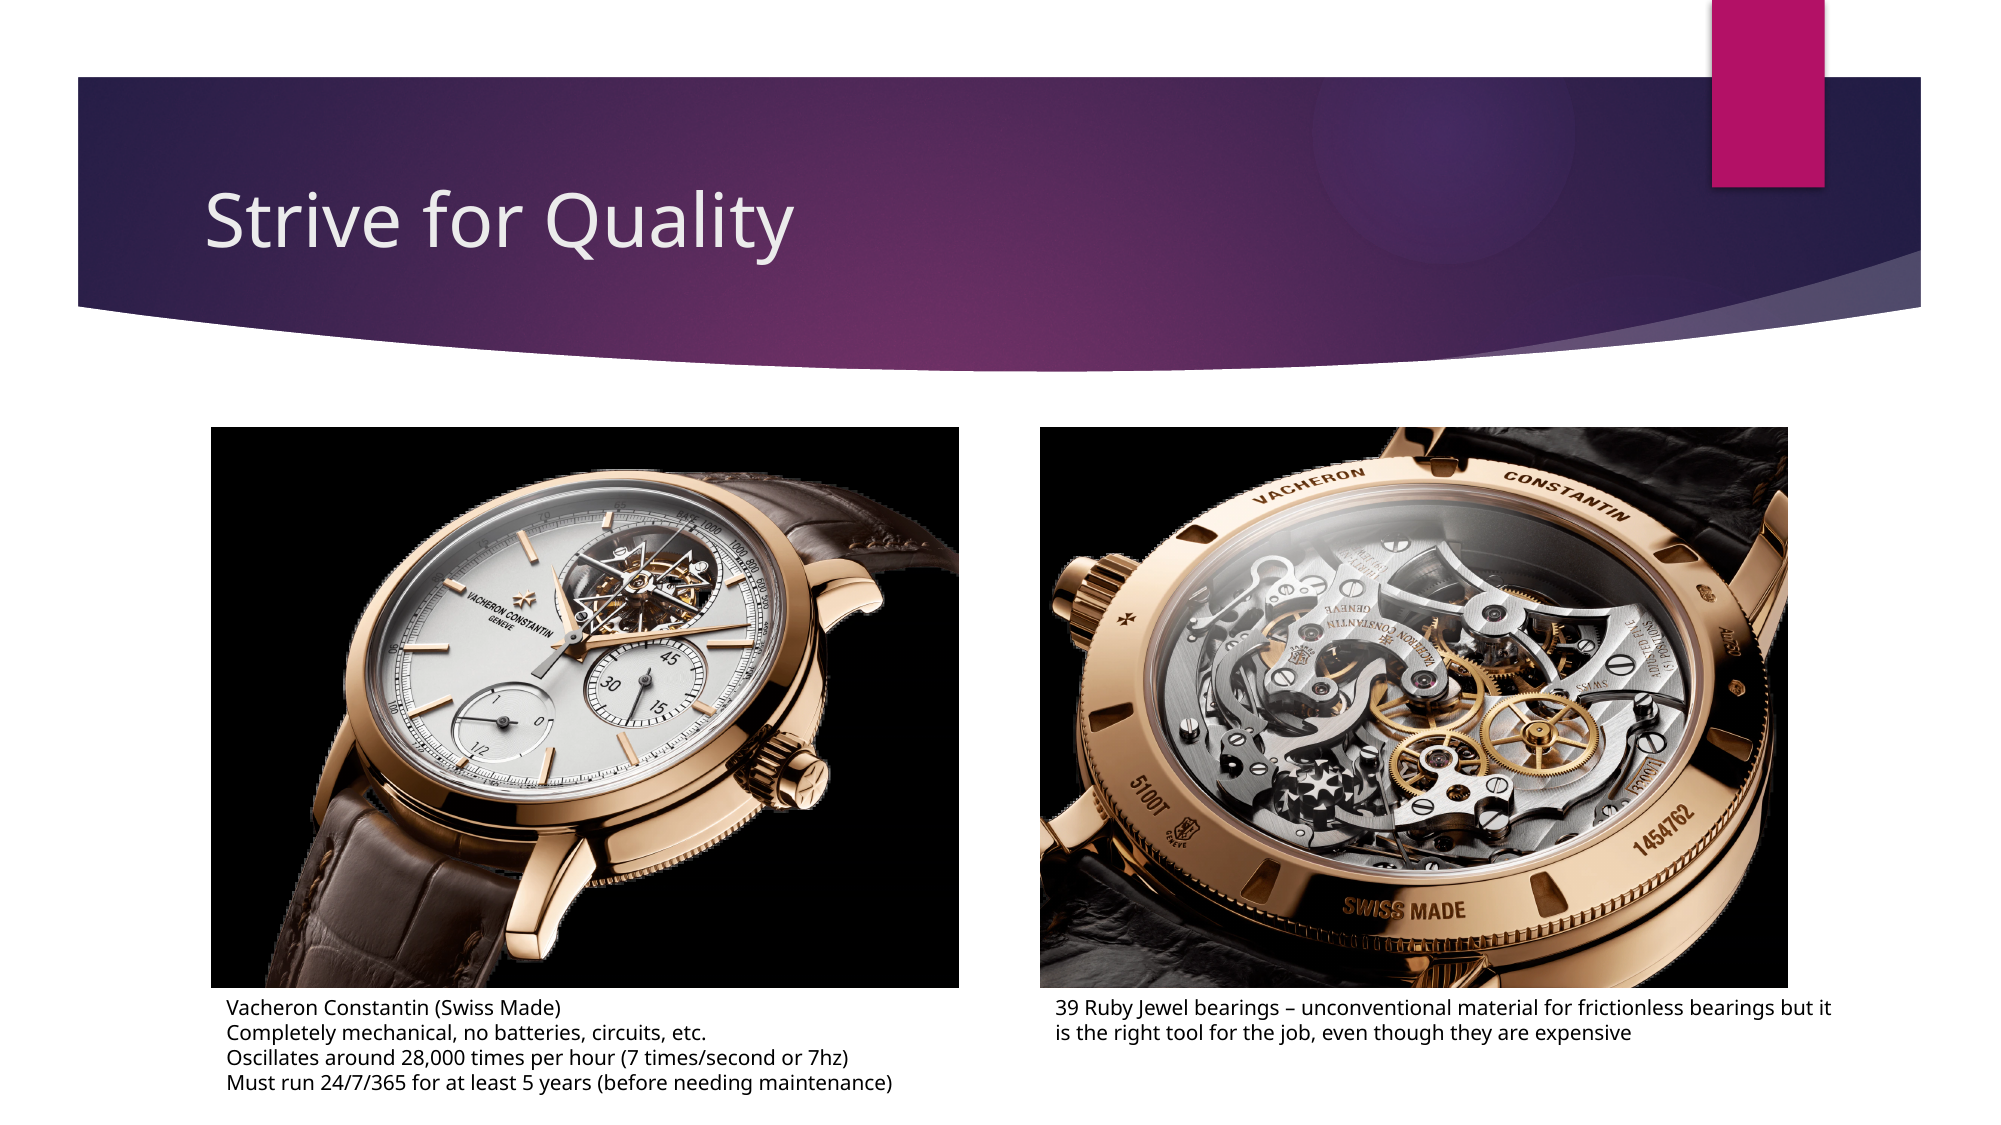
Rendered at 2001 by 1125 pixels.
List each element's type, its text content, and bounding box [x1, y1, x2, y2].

text_box 39 Ruby Jewel bearings – unconventional material for frictionless bearings but it is the right tool for the job, even though they are expensive [1040, 987, 1862, 1053]
text_box Vacheron Constantin (Swiss Made) Completely mechanical, no batteries, circuits, etc. Oscillates around 28,000 times per hour (7 times/second or 7hz) Must run 24/7/365 for at least 5 years (before needing maintenance) [211, 995, 959, 1125]
title Strive for Quality [189, 159, 1627, 276]
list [1040, 426, 1789, 988]
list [211, 426, 960, 988]
